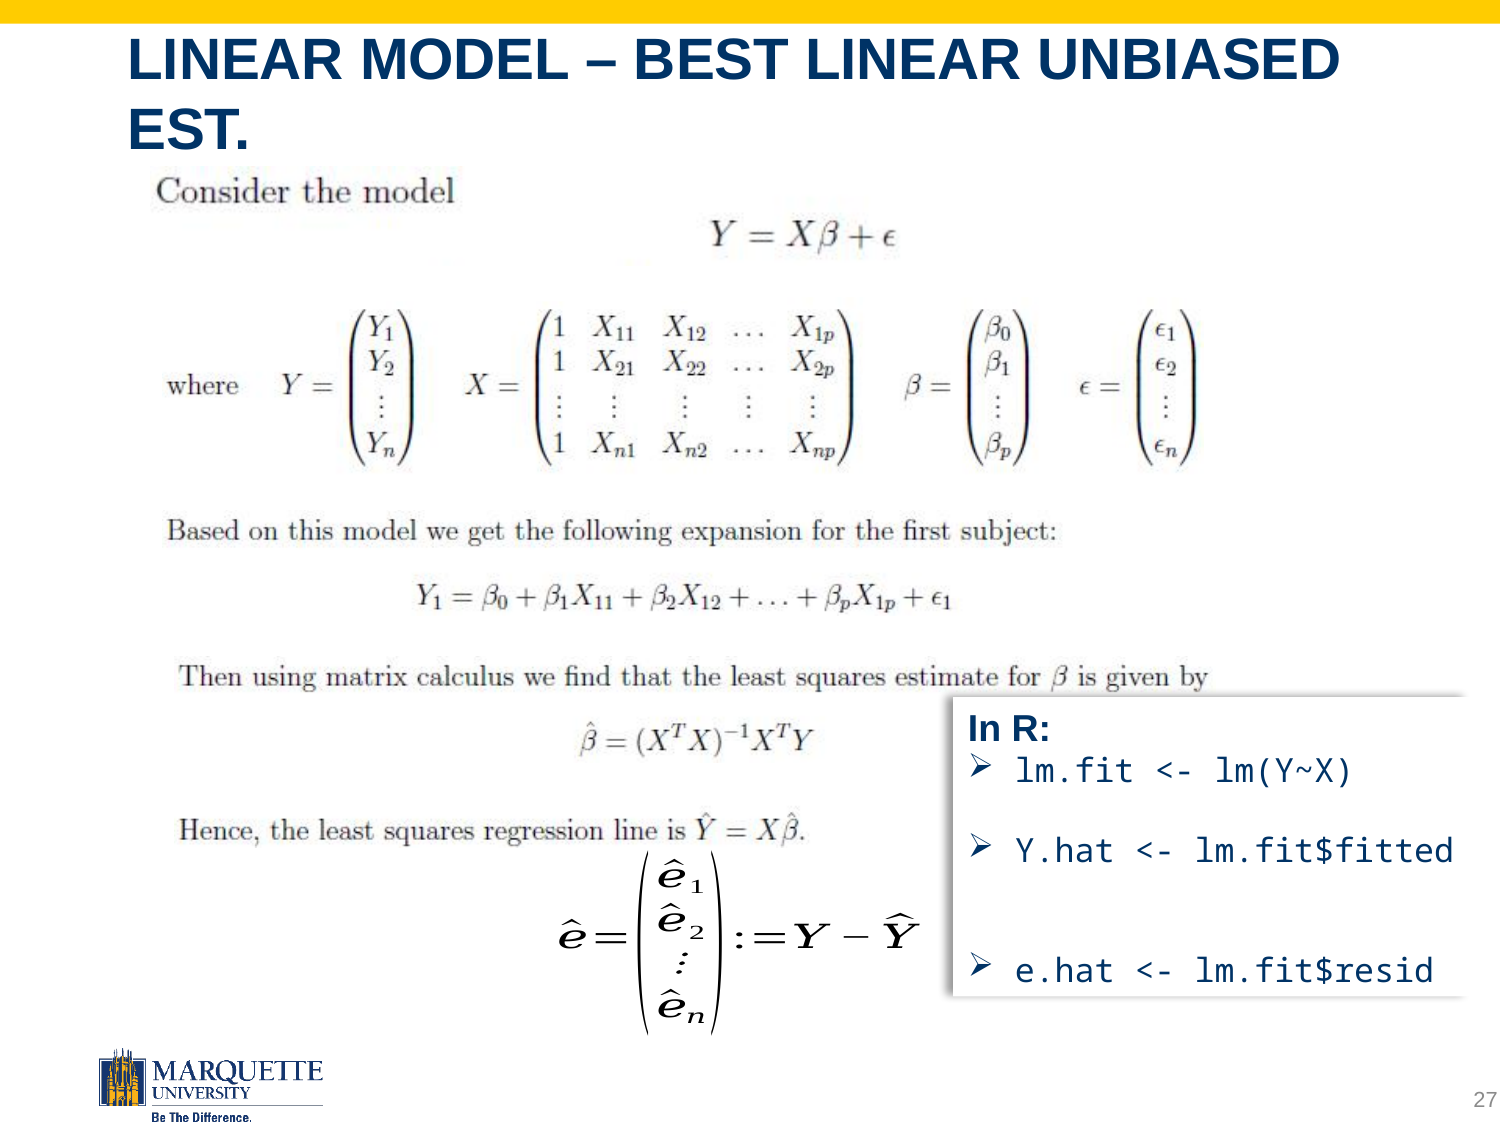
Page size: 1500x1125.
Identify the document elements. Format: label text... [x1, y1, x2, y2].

picture [174, 656, 1216, 764]
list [149, 166, 910, 267]
picture [162, 510, 1073, 616]
picture [162, 297, 1204, 481]
picture [99, 1047, 323, 1122]
picture [174, 803, 812, 848]
text_box In R: lm.fit <- lm(Y~X) Y.hat <- lm.fit$fitted e.hat <- lm.fit$resid [953, 697, 1470, 997]
title Linear Model – Best Linear Unbiased Est. [112, 28, 1388, 154]
slide_number 27 [1175, 1078, 1500, 1125]
